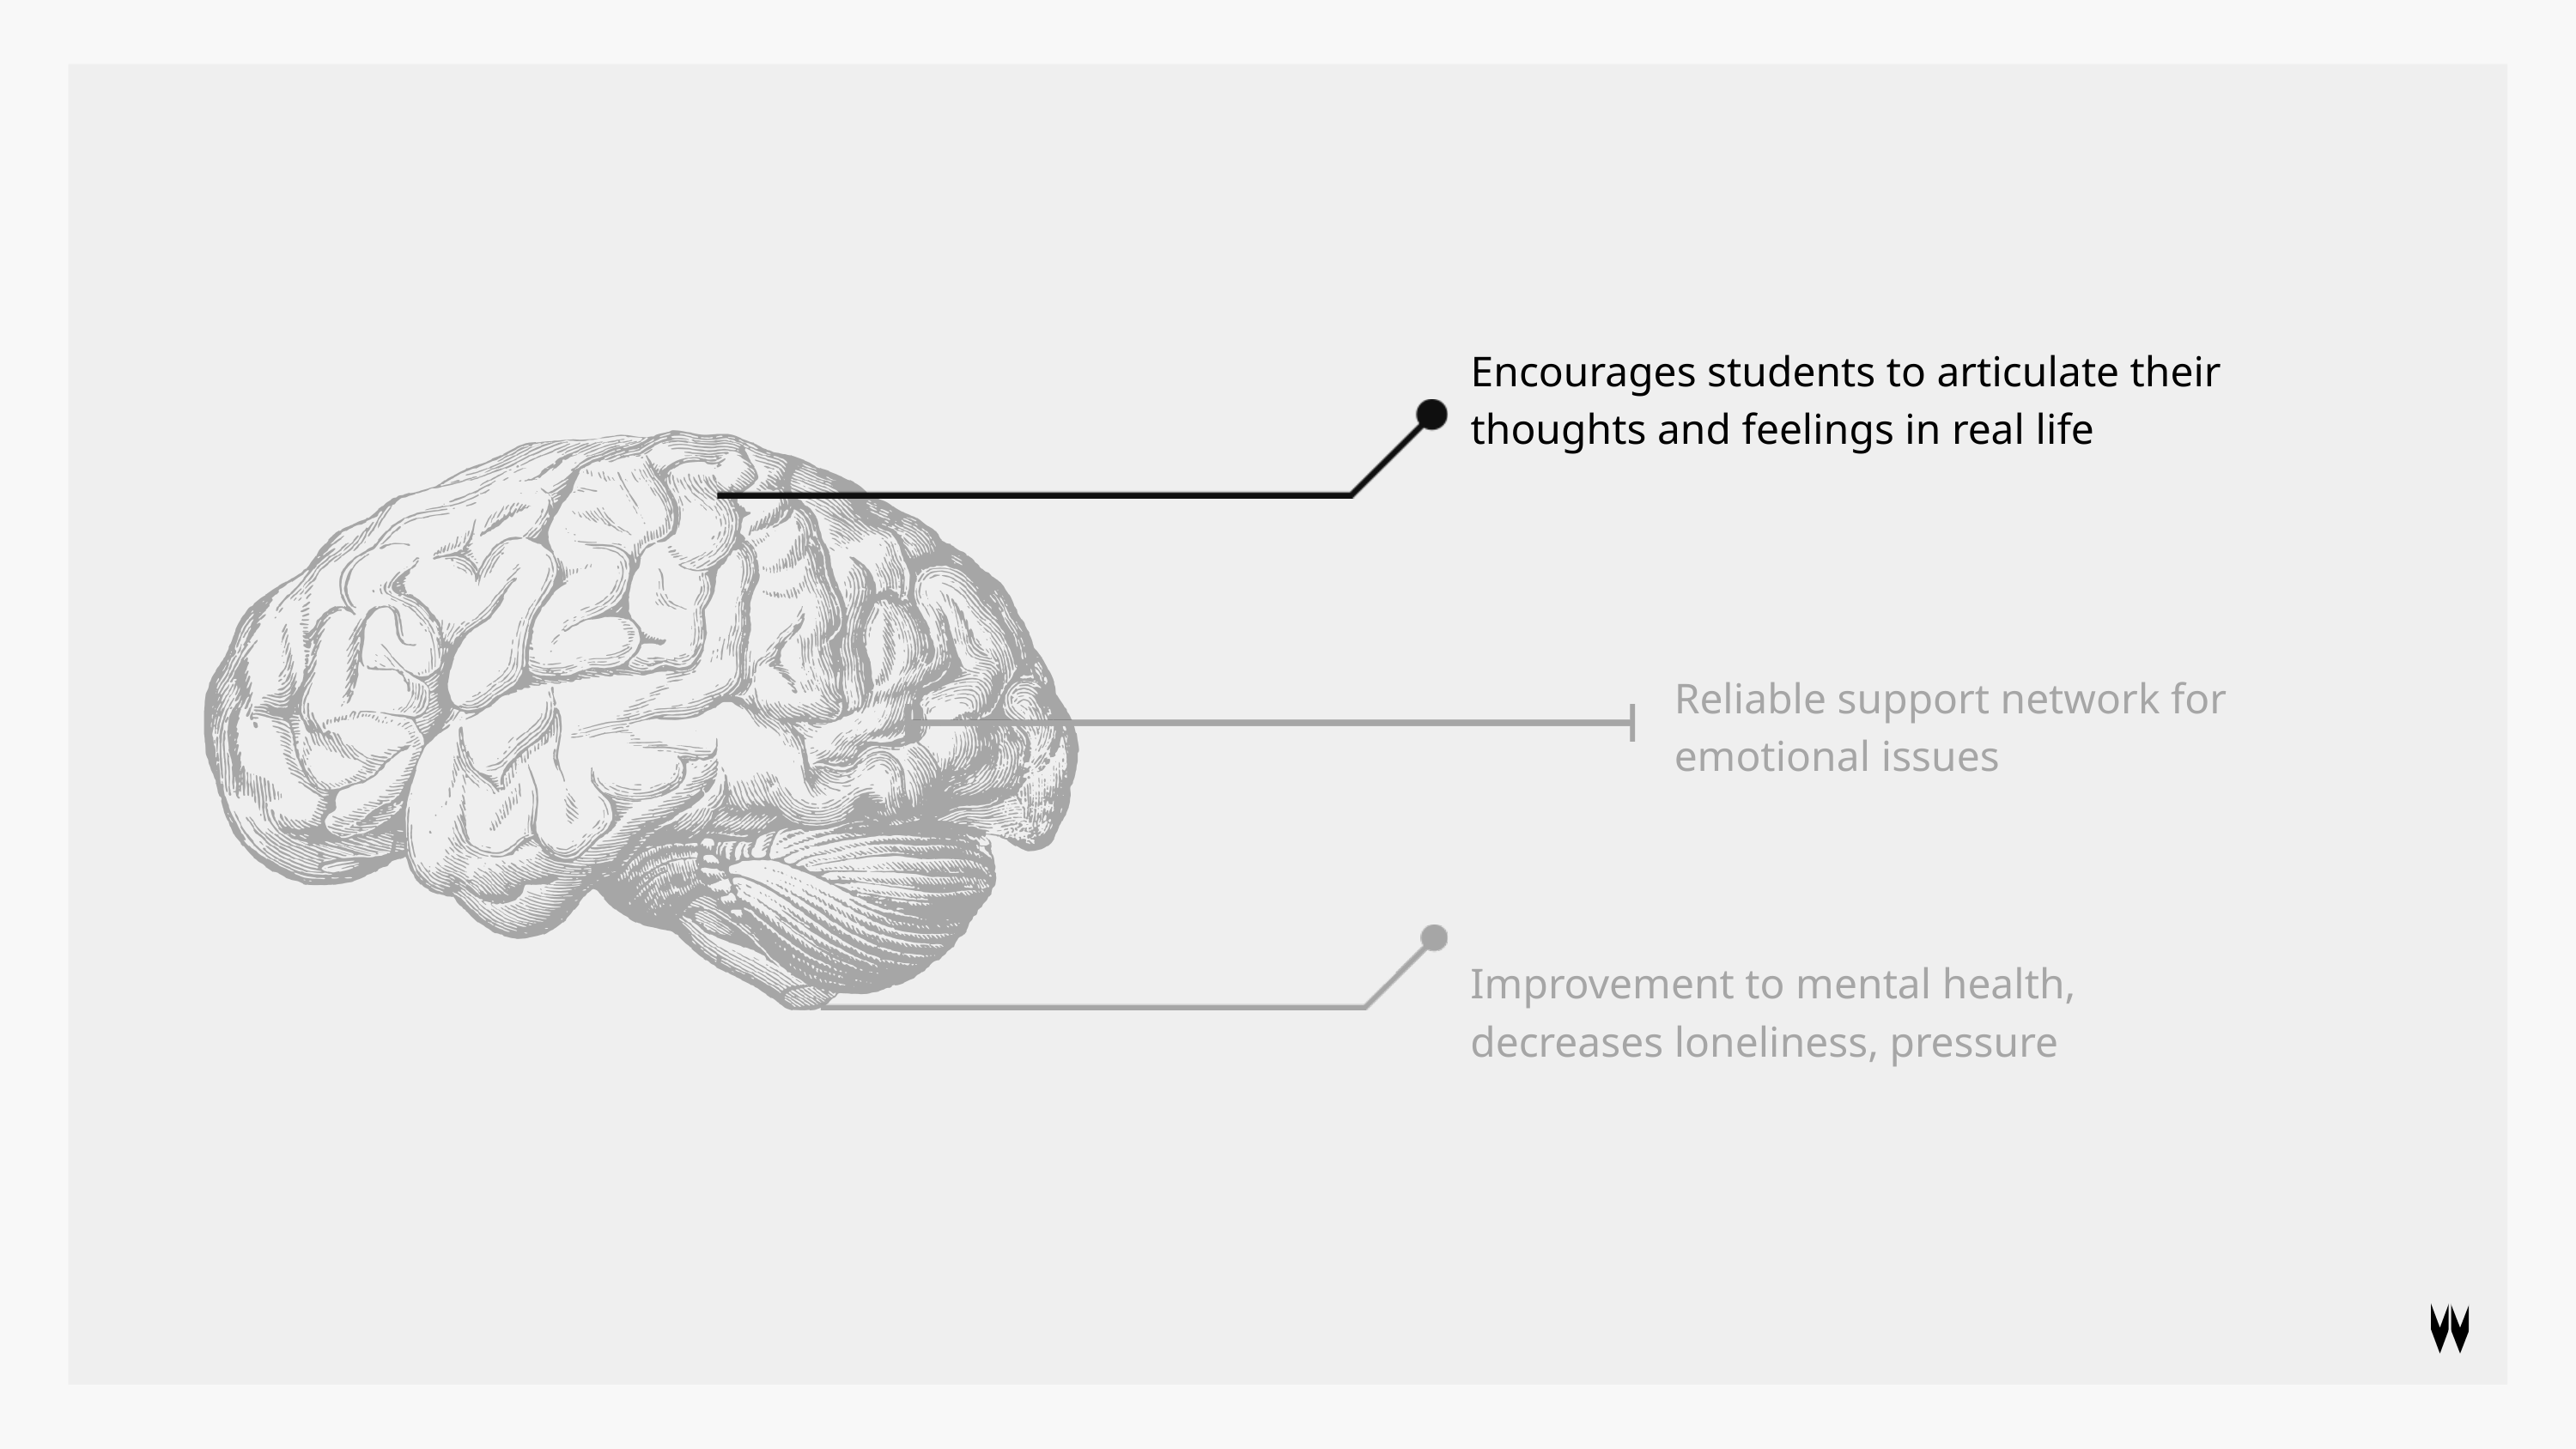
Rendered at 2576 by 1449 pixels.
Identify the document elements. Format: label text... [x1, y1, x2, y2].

text_box Reliable support network for emotional issues [1674, 664, 2432, 779]
text_box Encourages students to articulate their thoughts and feelings in real life [1470, 336, 2227, 452]
text_box [68, 64, 2508, 1385]
text_box [905, 704, 1636, 742]
text_box [820, 925, 1449, 1010]
text_box [717, 399, 1449, 499]
text_box [204, 430, 1079, 1010]
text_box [2431, 1303, 2470, 1354]
text_box Improvement to mental health, decreases loneliness, pressure [1470, 949, 2145, 1065]
